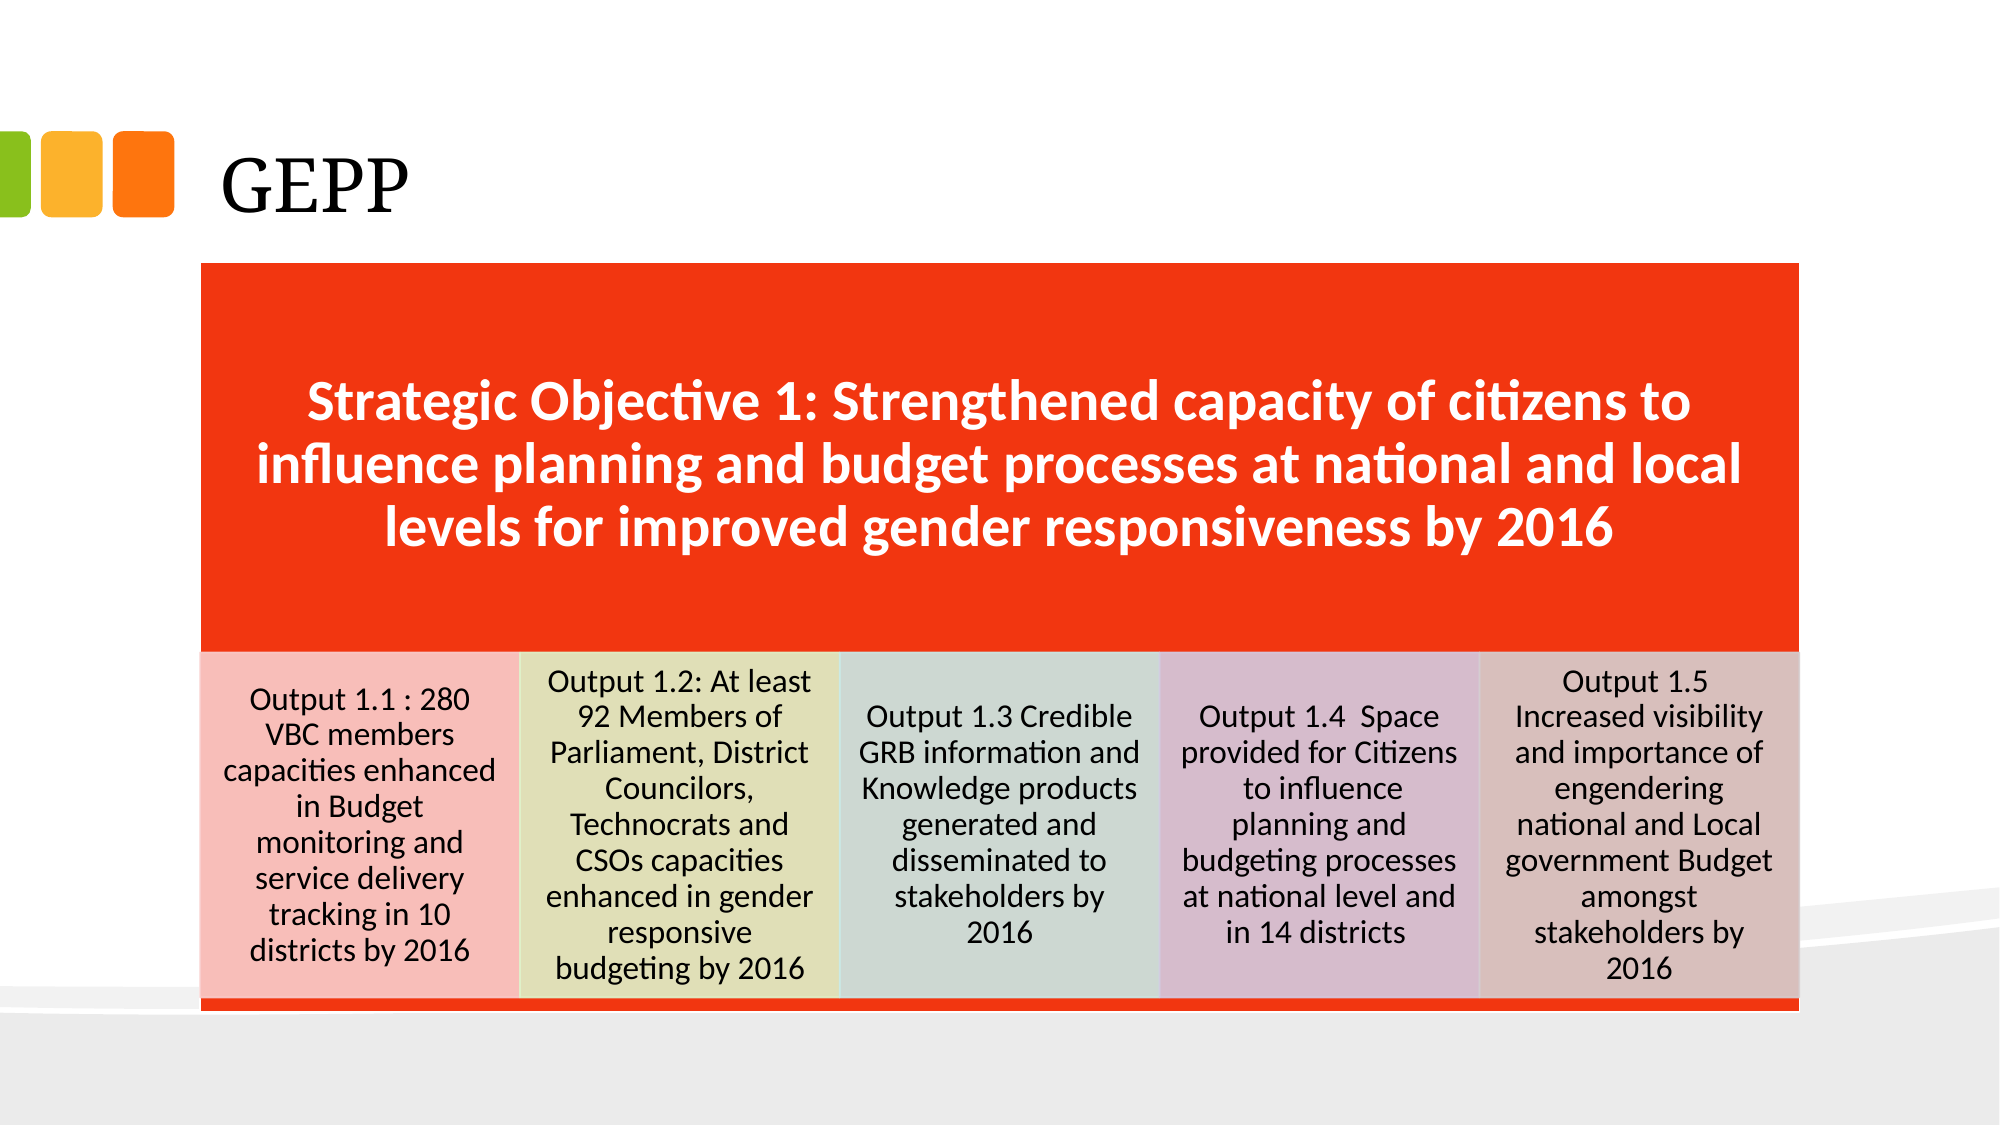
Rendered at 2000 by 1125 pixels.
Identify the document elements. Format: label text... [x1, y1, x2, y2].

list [199, 262, 1800, 1013]
title GEPP [199, 24, 1800, 238]
